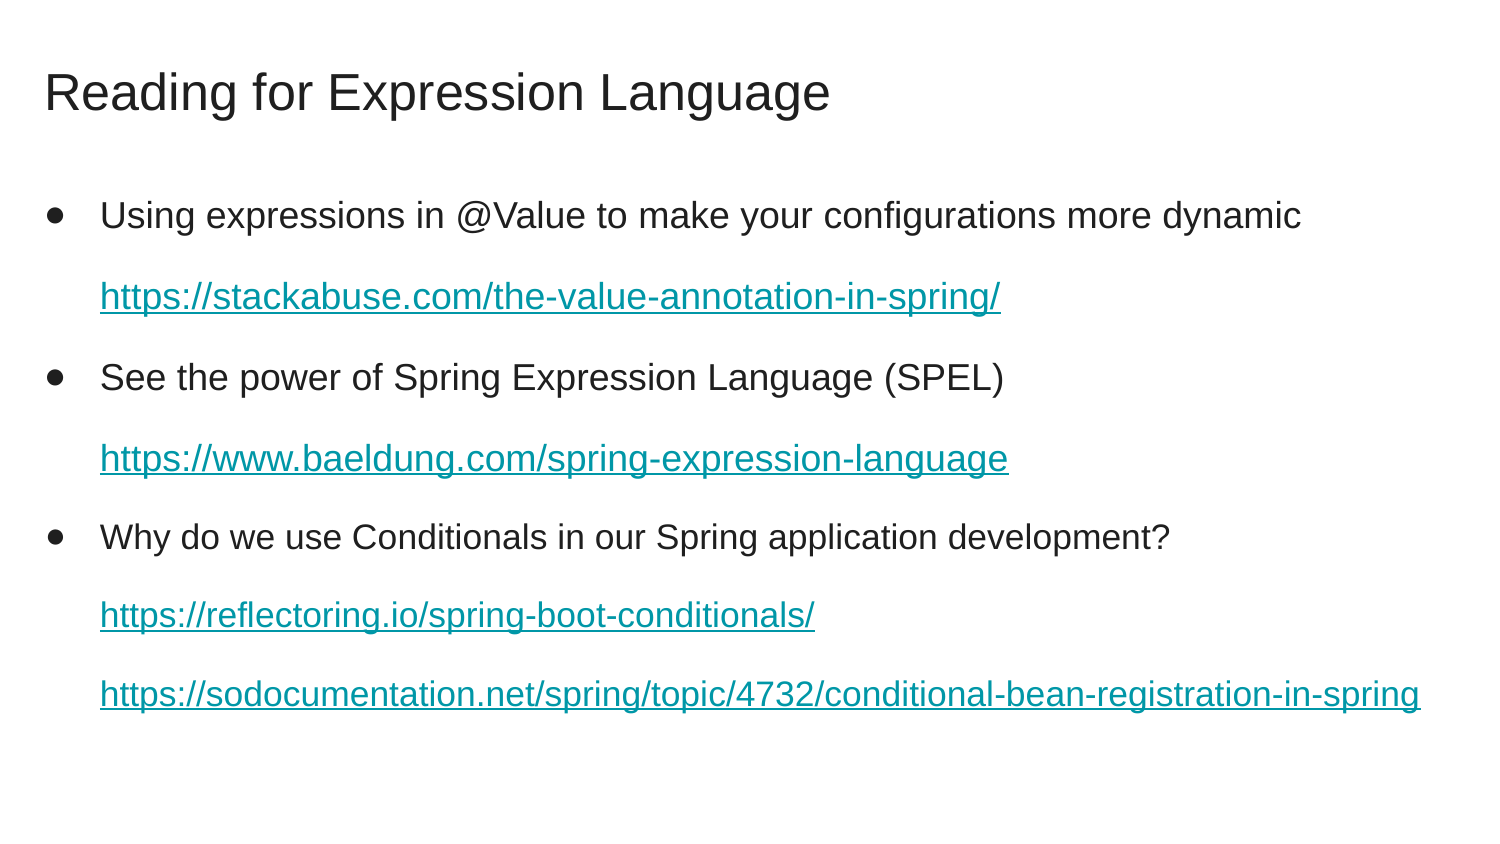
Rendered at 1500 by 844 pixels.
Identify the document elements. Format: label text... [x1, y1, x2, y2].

title Reading for Expression Language [29, 33, 1428, 128]
text_box Using expressions in @Value to make your configurations more dynamic https://stackabuse.com/the-value-annotation-in-spring/ See the power of Spring Expression Language (SPEL) https://www.baeldung.com/spring-expression-language Why do we use Conditionals in our Spring application development? https://reflectoring.io/spring-boot-conditionals/ https://sodocumentation.net/spring/topic/4732/conditional-bean-registration-in-spring [10, 169, 1466, 809]
